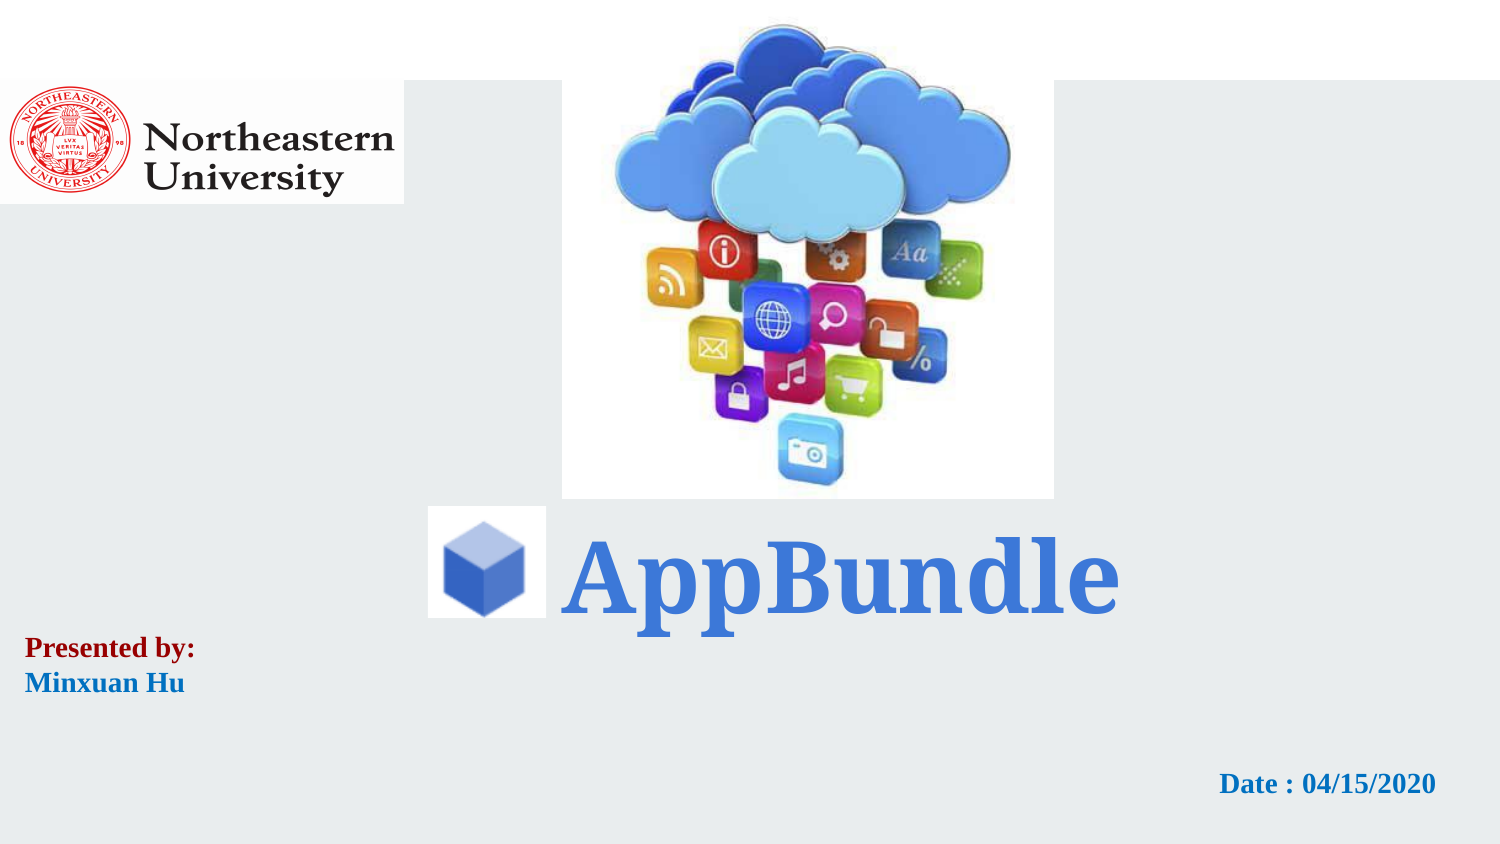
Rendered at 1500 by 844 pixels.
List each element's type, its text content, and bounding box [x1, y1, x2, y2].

picture [0, 77, 404, 204]
picture [427, 505, 547, 618]
title AppBundle [546, 498, 1166, 611]
picture [562, 7, 1054, 499]
text_box Date : 04/15/2020 [1204, 749, 1462, 819]
text_box Presented by: Minxuan Hu [9, 578, 404, 844]
